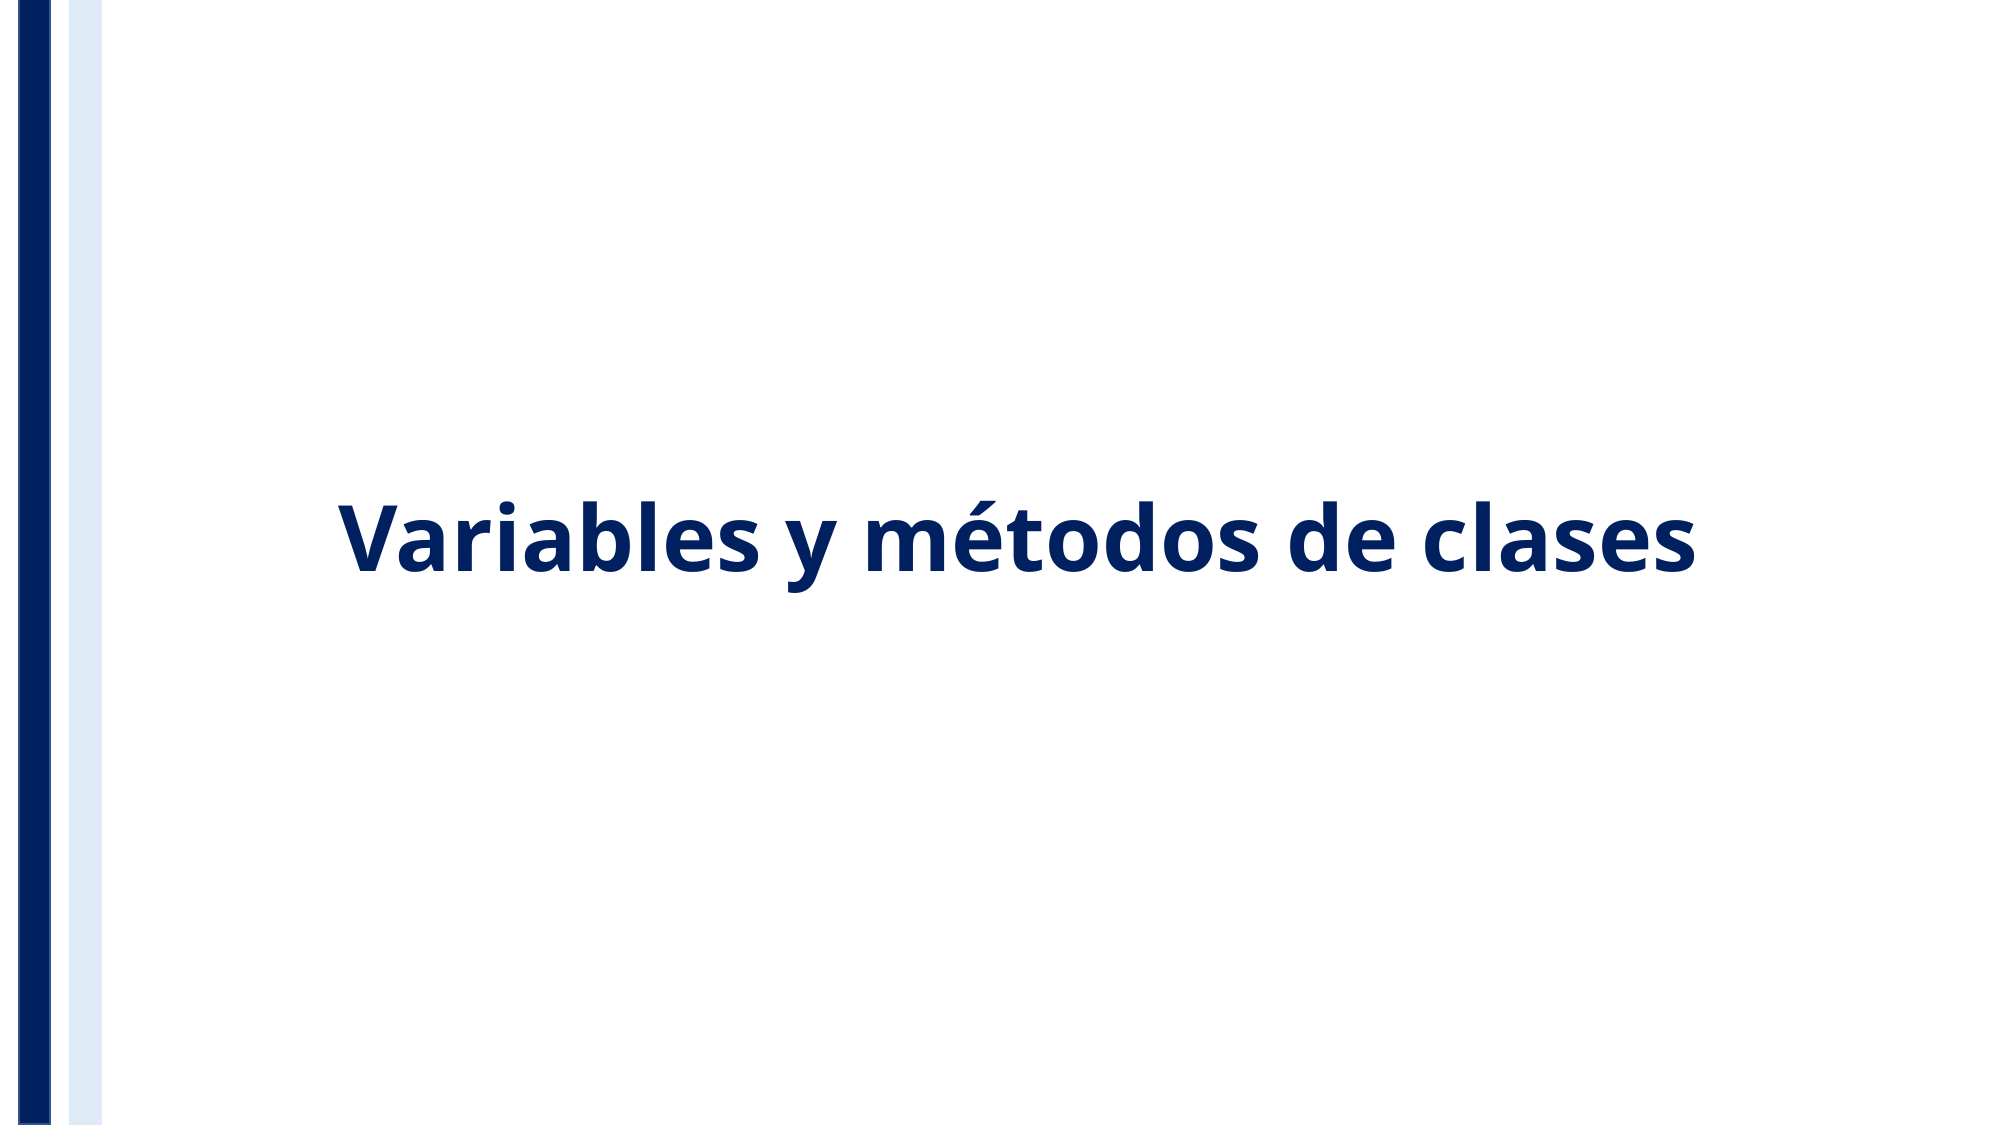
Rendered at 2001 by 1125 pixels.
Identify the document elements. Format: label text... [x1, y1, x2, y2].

title Variables y métodos de clases [155, 433, 1881, 651]
